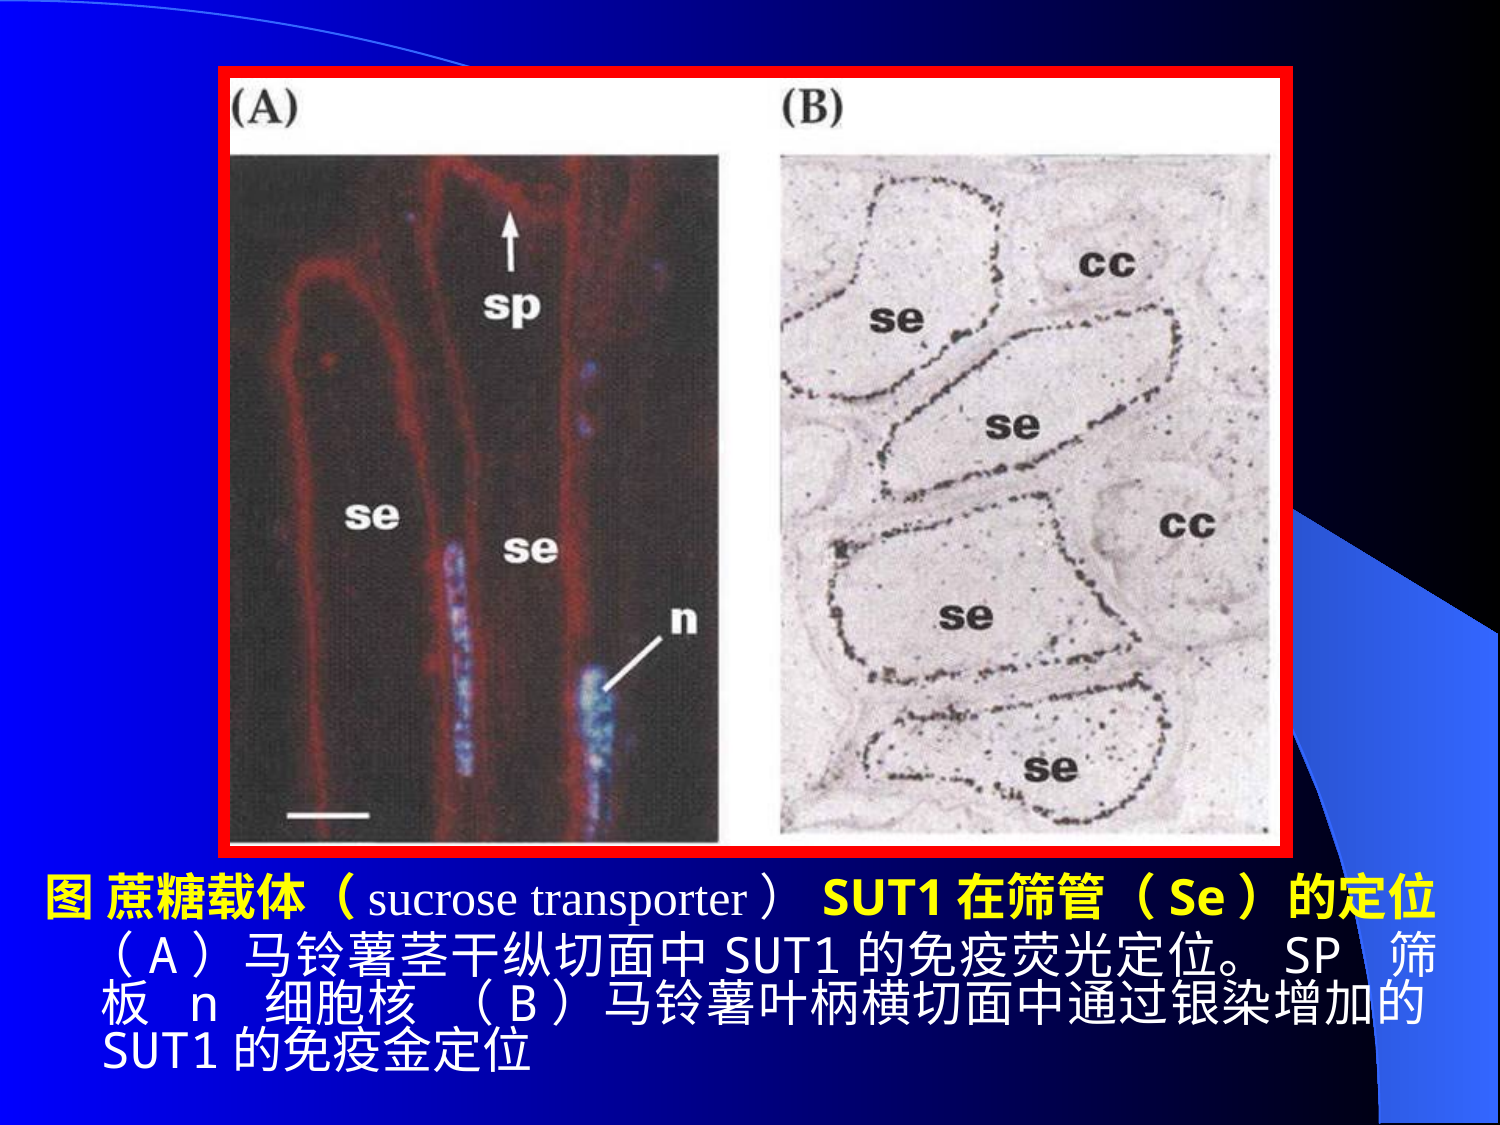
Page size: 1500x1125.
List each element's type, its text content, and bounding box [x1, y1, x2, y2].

picture [229, 77, 1281, 846]
text_box 图 蔗糖载体（sucrose transporter）SUT1在筛管（Se）的定位 （A）马铃薯茎干纵切面中SUT1的免疫荧光定位。SP 筛板 n 细胞核 （B）马铃薯叶柄横切面中通过银染增加的SUT1的免疫金定位 [29, 869, 1453, 1078]
